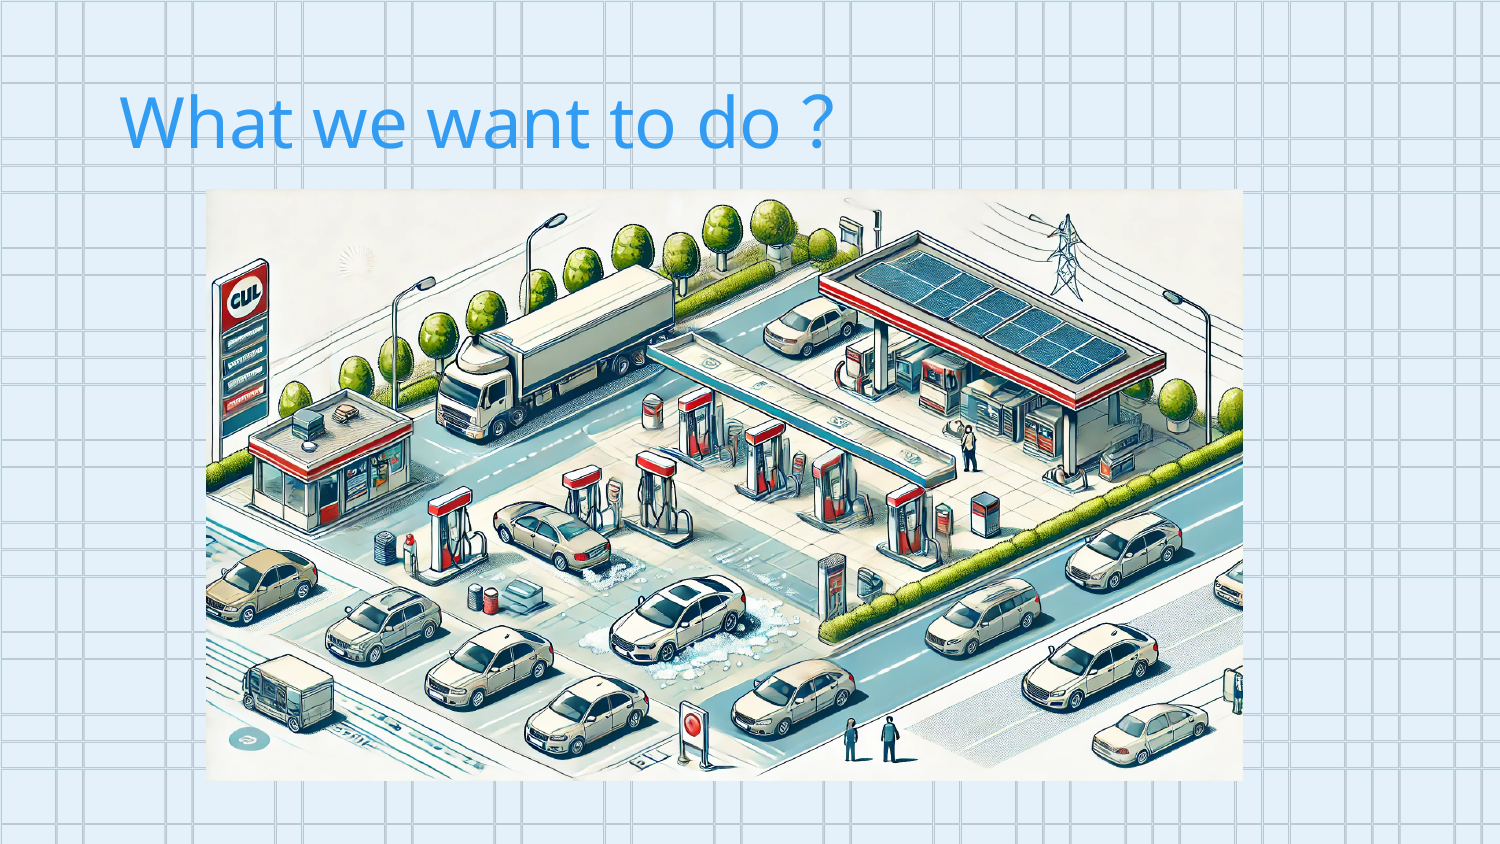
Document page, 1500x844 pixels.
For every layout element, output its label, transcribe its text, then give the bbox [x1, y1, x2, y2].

text_box Saturn is composed of hydrogen and helium [0, 0, 1500, 844]
picture [206, 188, 1243, 782]
title What we want to do？ [104, 62, 1371, 142]
